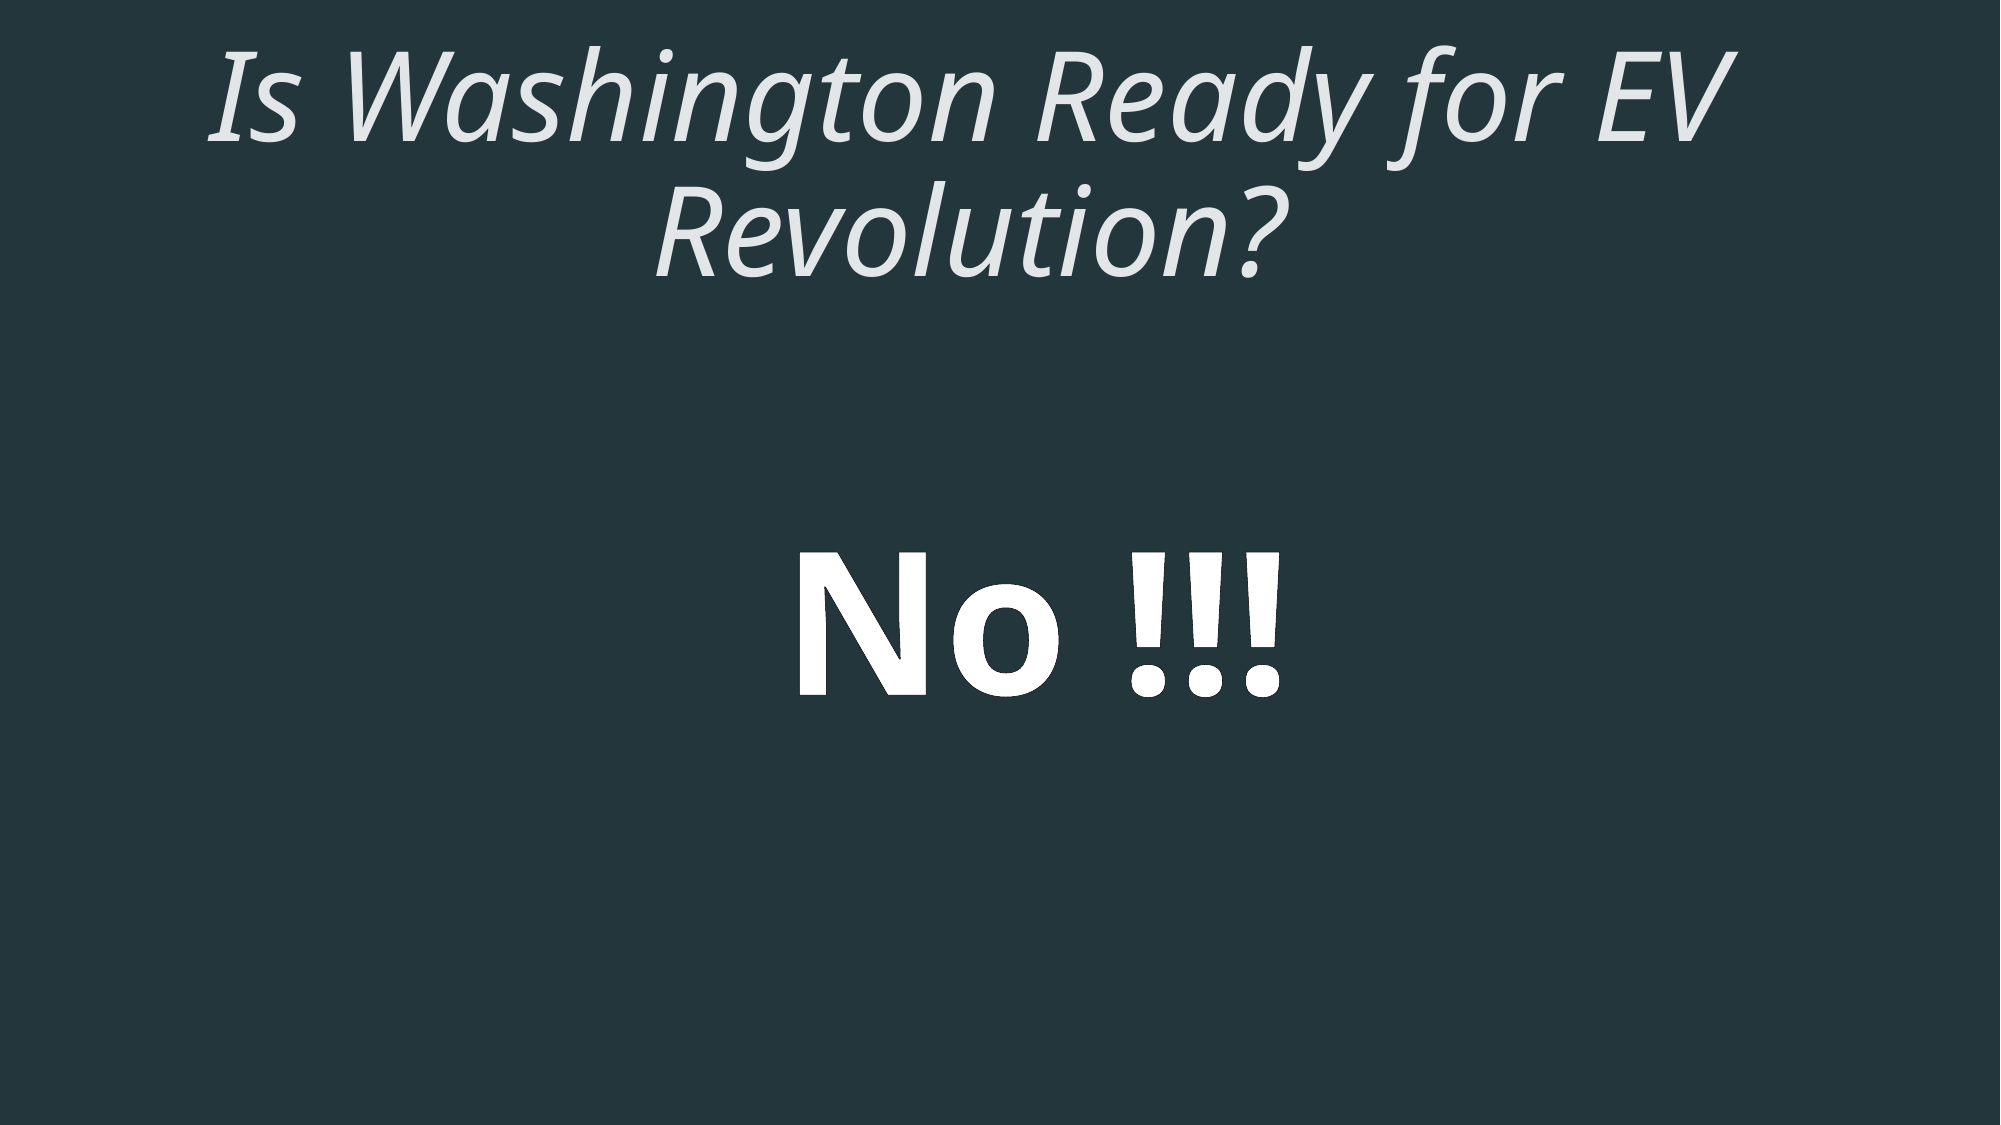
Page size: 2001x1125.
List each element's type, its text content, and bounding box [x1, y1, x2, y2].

title Is Washington Ready for EV Revolution? [41, 33, 1897, 322]
text_box No !!! [669, 487, 1404, 743]
